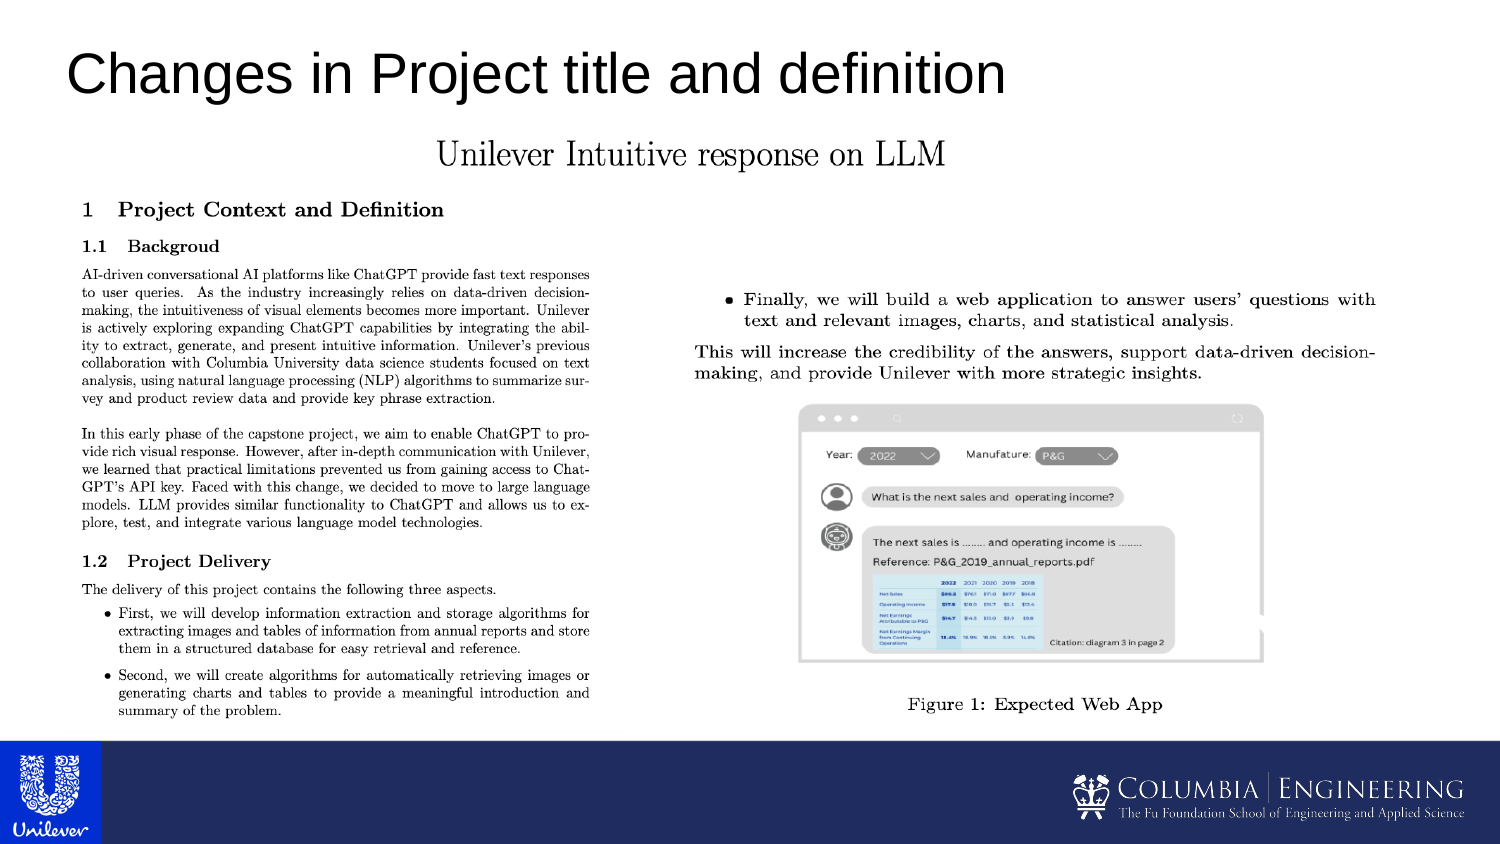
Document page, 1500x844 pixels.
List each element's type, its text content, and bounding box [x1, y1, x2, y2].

title Changes in Project title and definition [51, 26, 1449, 121]
picture [676, 270, 1406, 722]
picture [0, 189, 1500, 844]
picture [413, 132, 976, 178]
